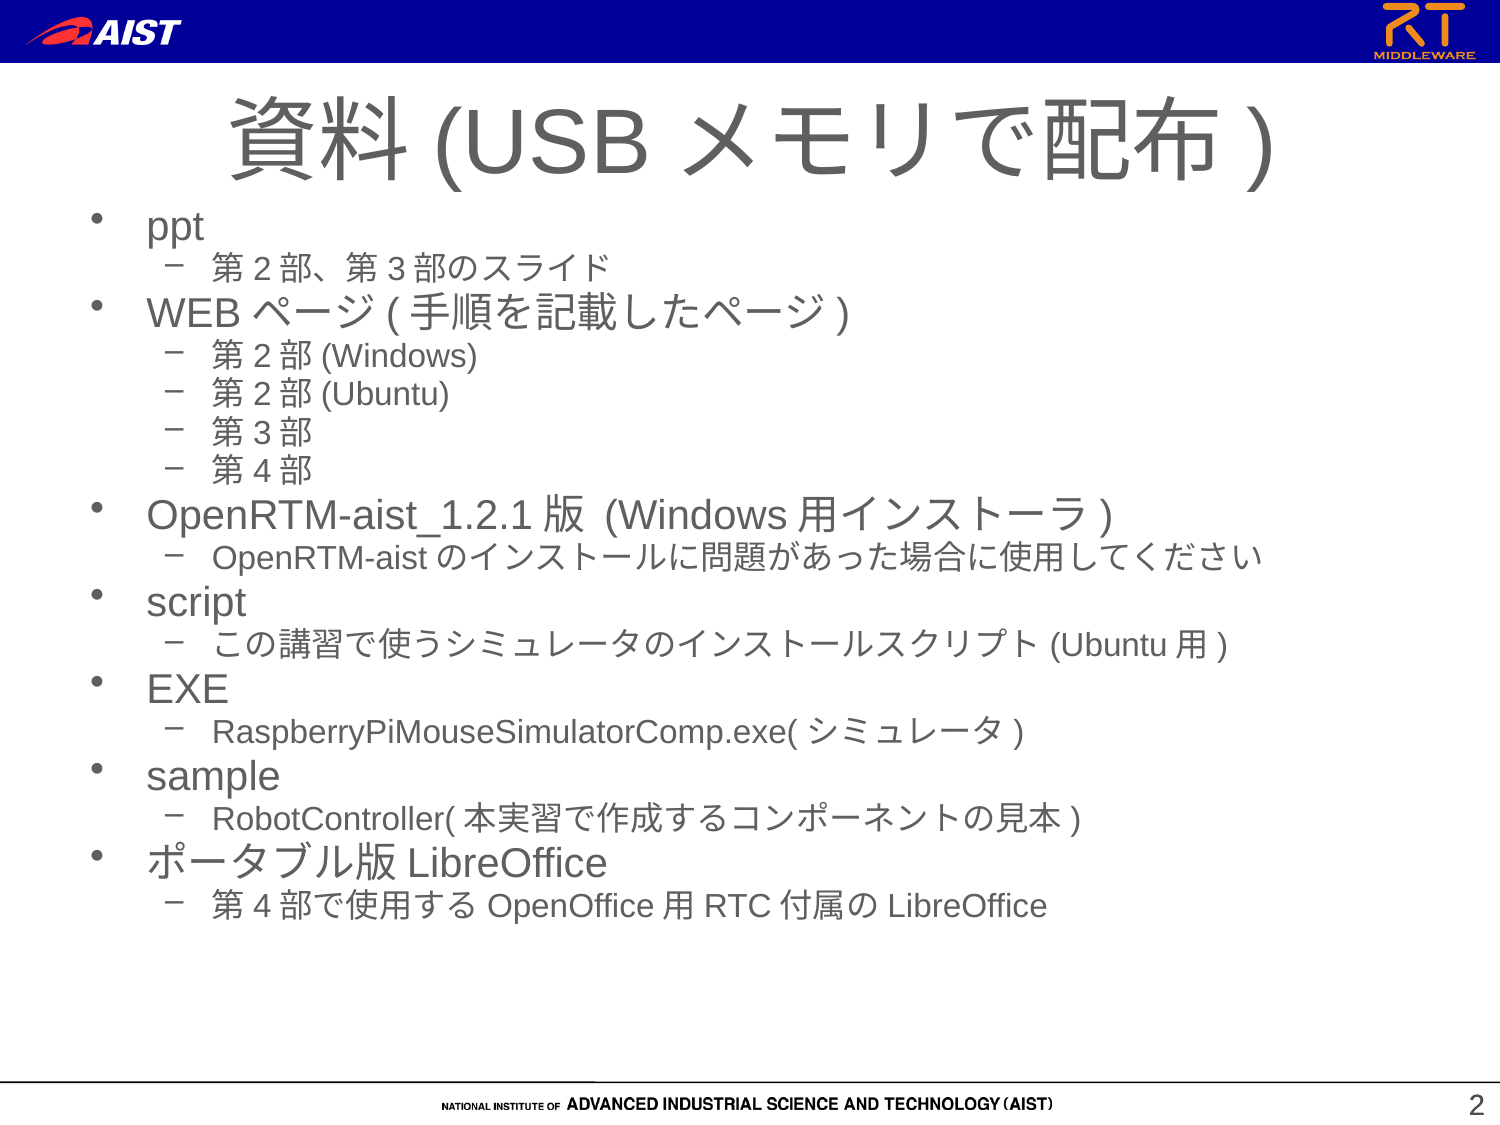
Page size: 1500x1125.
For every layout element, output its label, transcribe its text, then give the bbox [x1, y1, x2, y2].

title 資料(USBメモリで配布) [29, 66, 1474, 208]
list ppt 第2部、第3部のスライド WEBページ(手順を記載したページ) 第2部(Windows) 第2部(Ubuntu) 第3部 第4部 OpenRTM-aist_1.2.1版 (Windows用インストーラ) OpenRTM-aistのインストールに問題があった場合に使用してください script この講習で使うシミュレータのインストールスクリプト(Ubuntu用) EXE RaspberryPiMouseSimulatorComp.exe(シミュレータ) sample RobotController(本実習で作成するコンポーネントの見本) ポータブル版LibreOffice 第4部で使用するOpenOffice用RTC付属のLibreOffice [75, 208, 1374, 1021]
picture [0, 0, 1500, 63]
picture [442, 1097, 1052, 1110]
text_box 2 [1149, 1078, 1500, 1125]
